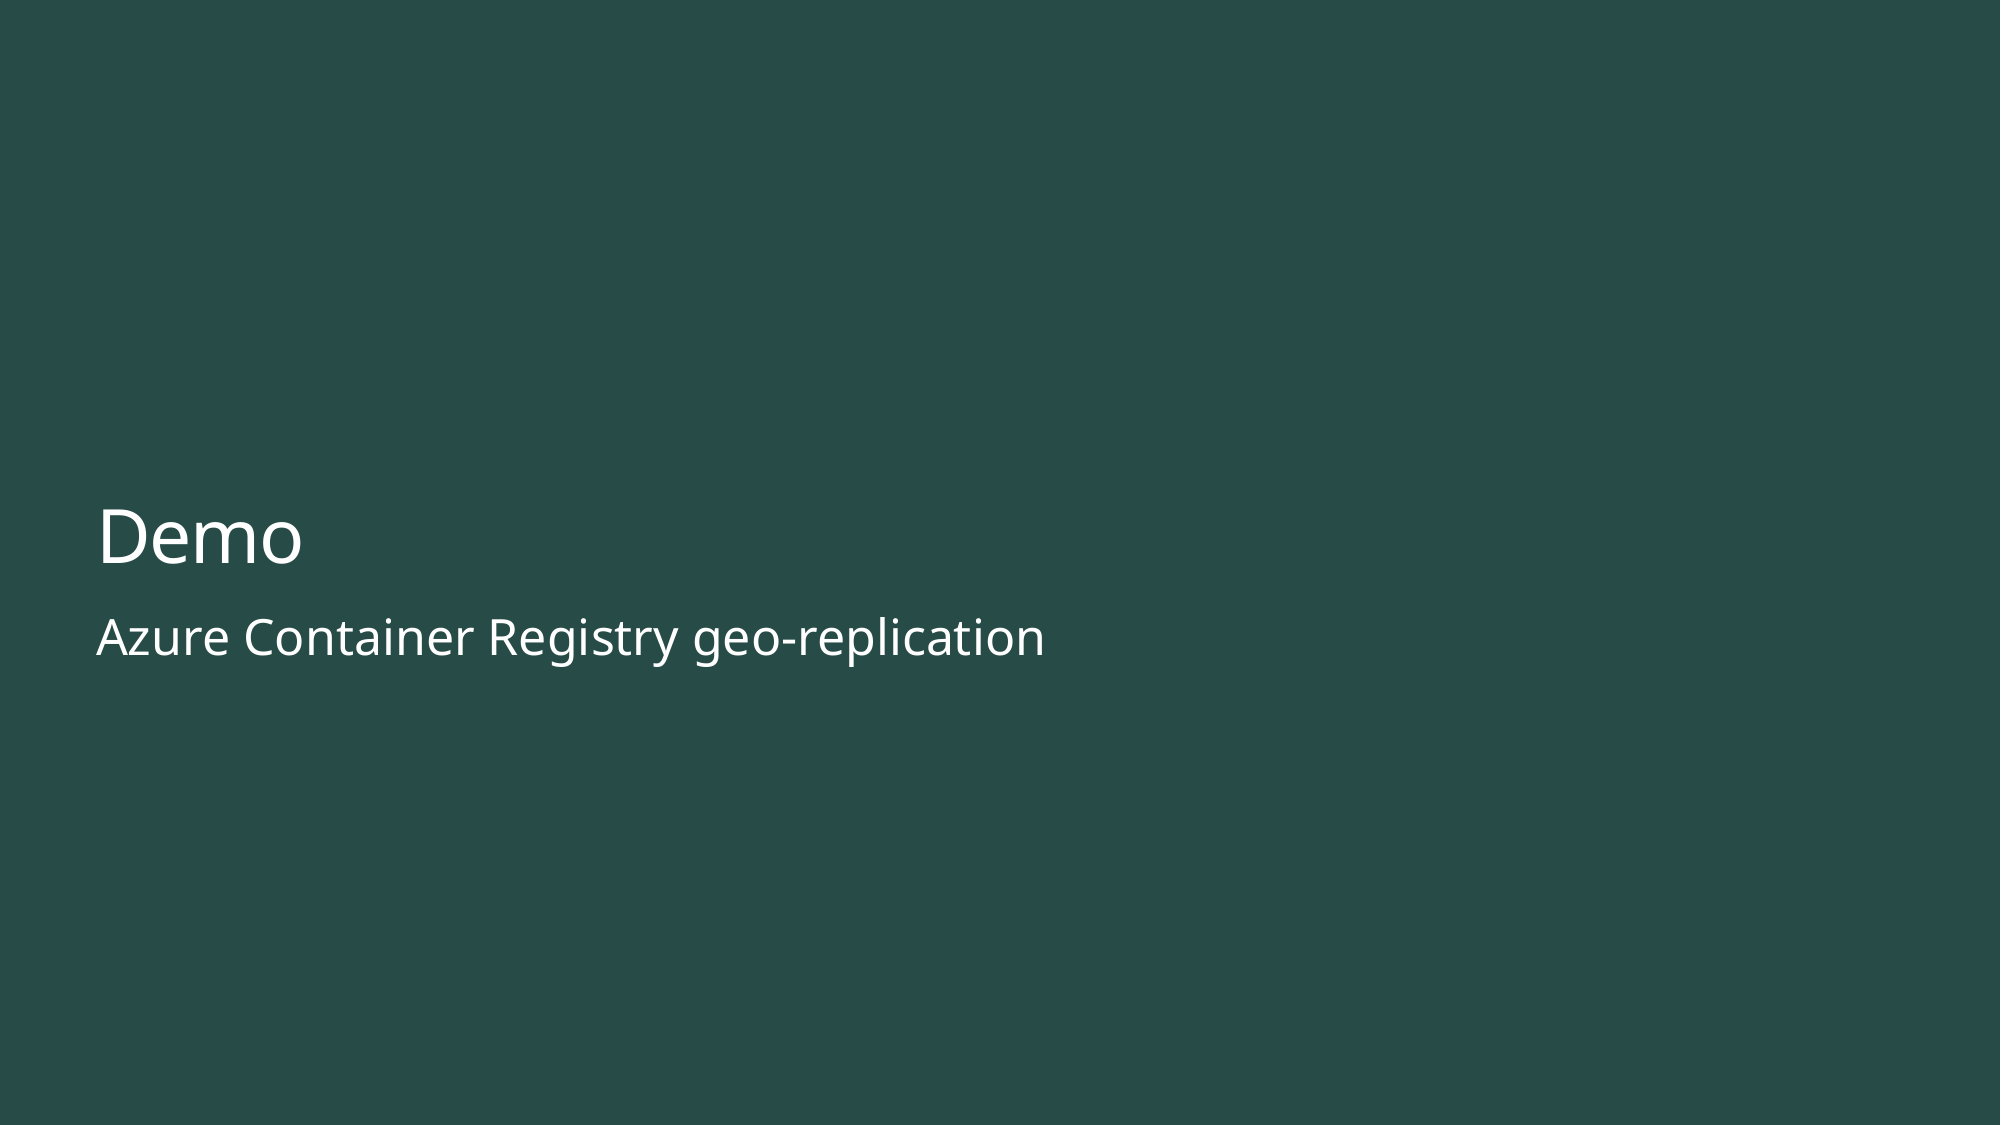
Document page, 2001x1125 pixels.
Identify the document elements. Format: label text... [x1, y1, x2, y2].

title Demo [96, 498, 1596, 580]
list Azure Container Registry geo-replication [96, 605, 1596, 667]
